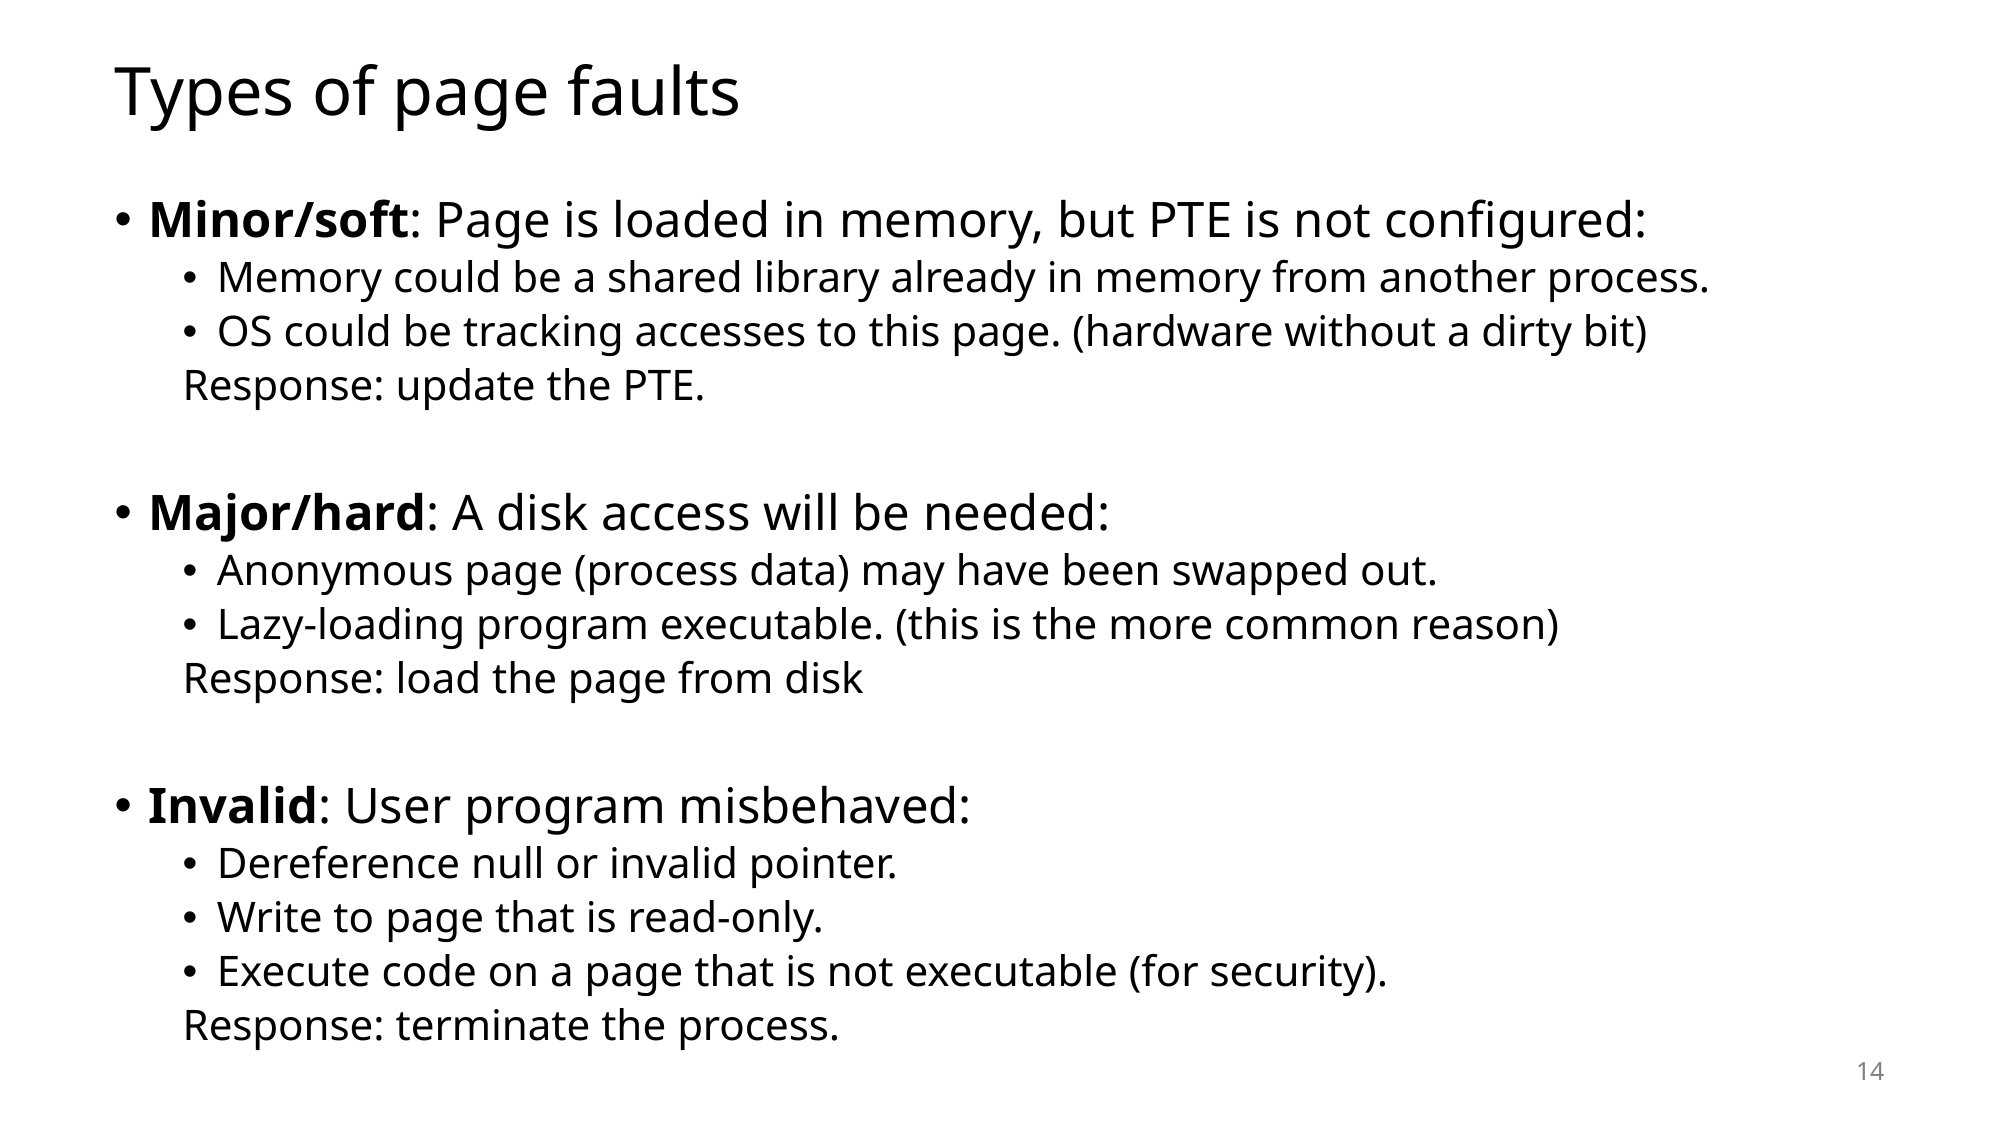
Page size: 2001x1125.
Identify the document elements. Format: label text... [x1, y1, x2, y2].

list Minor/soft: Page is loaded in memory, but PTE is not configured: Memory could be a shared library already in memory from another process. OS could be tracking accesses to this page. (hardware without a dirty bit) Response: update the PTE. Major/hard: A disk access will be needed: Anonymous page (process data) may have been swapped out. Lazy-loading program executable. (this is the more common reason) Response: load the page from disk Invalid: User program misbehaved: Dereference null or invalid pointer. Write to page that is read-only. Execute code on a page that is not executable (for security). Response: terminate the process. [99, 187, 1900, 1061]
slide_number 14 [1749, 1042, 1900, 1103]
title Types of page faults [99, 37, 1900, 150]
